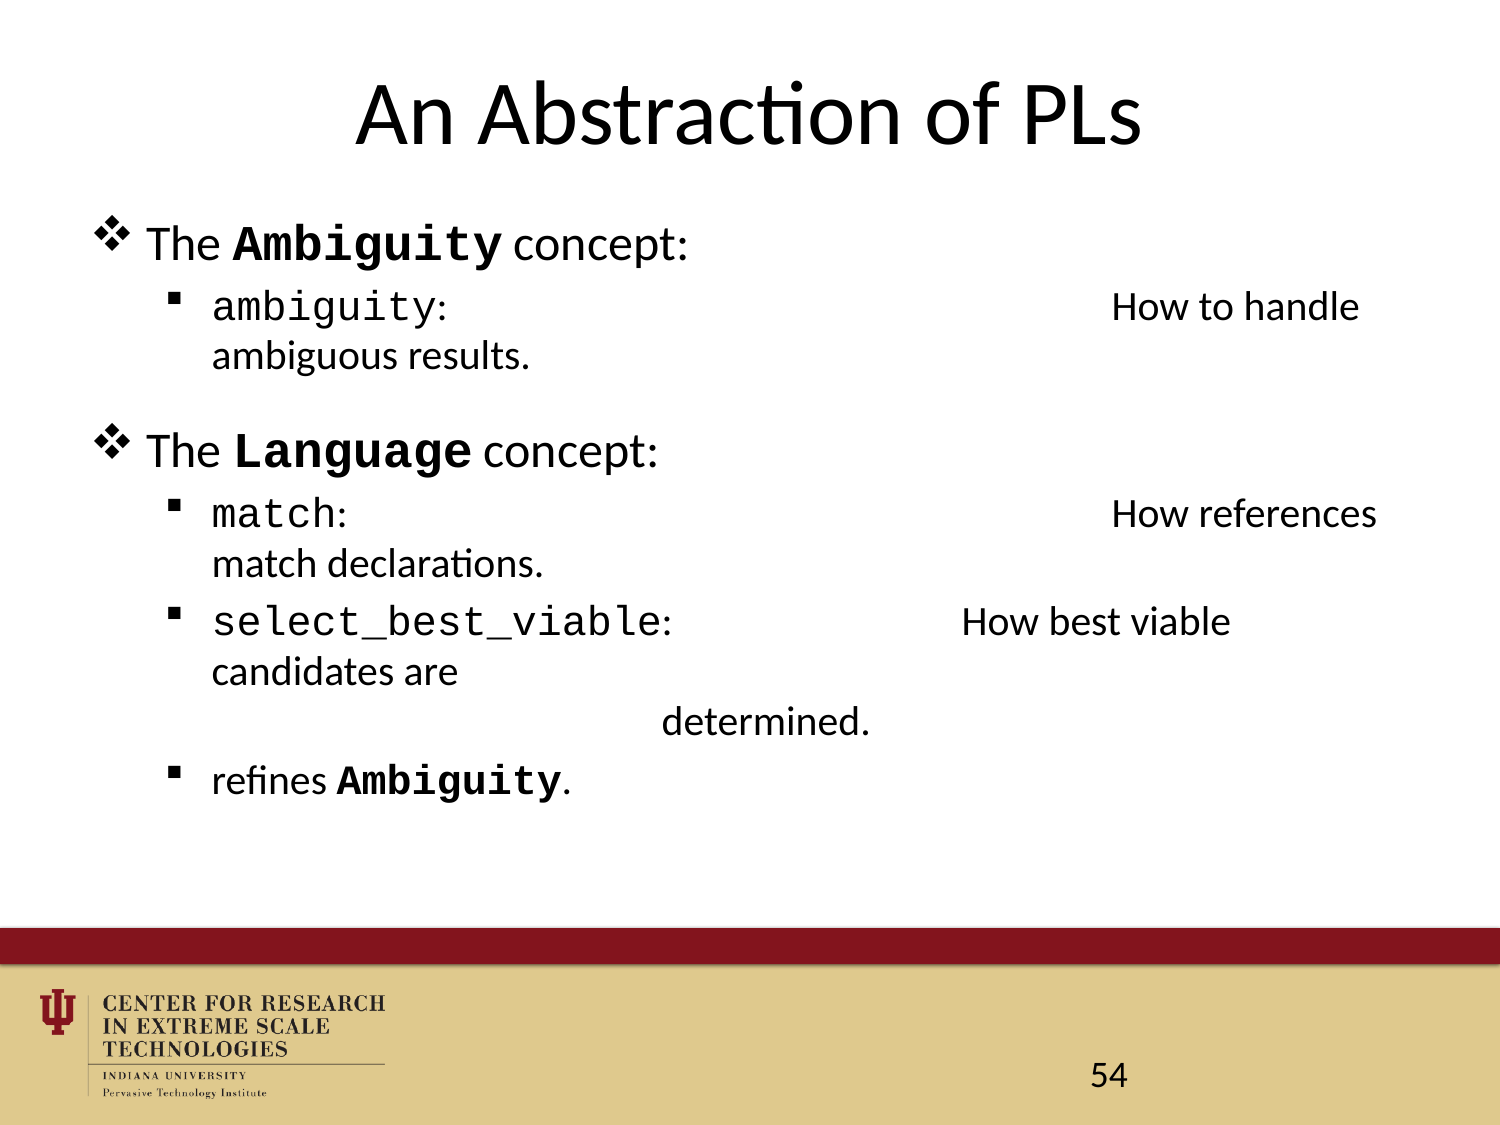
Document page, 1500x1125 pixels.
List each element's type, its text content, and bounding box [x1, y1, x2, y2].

picture [25, 979, 399, 1109]
slide_number 54 [1074, 1042, 1425, 1103]
title An Abstraction of PLs [75, 45, 1425, 233]
list The Ambiguity concept: ambiguity: How to handle ambiguous results. The Language concept: match: How references match declarations. select_best_viable: How best viable candidates are determined. refines Ambiguity. [75, 233, 1425, 991]
